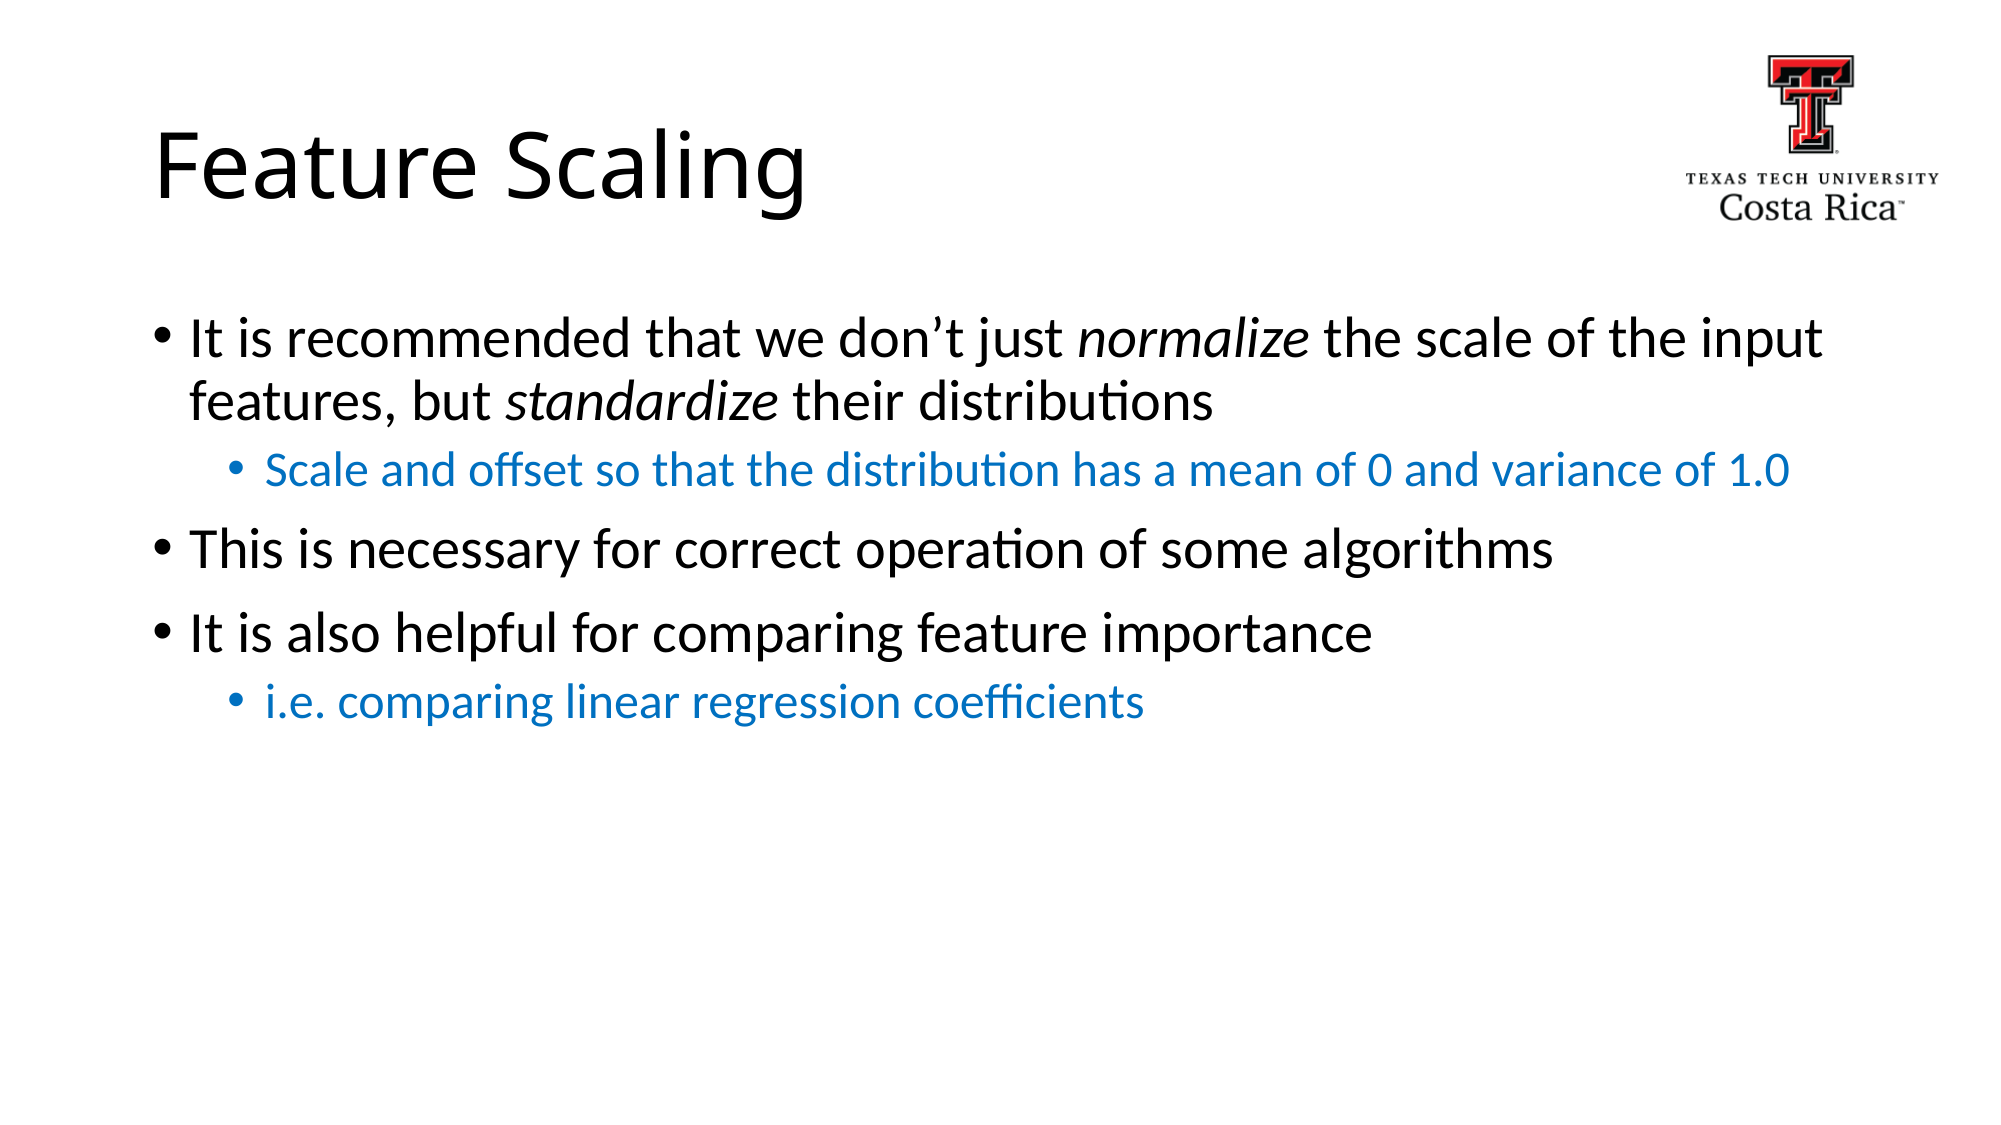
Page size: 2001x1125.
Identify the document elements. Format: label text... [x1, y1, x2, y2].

list It is recommended that we don’t just normalize the scale of the input features, but standardize their distributions Scale and offset so that the distribution has a mean of 0 and variance of 1.0 This is necessary for correct operation of some algorithms It is also helpful for comparing feature importance i.e. comparing linear regression coefficients [137, 299, 1863, 1014]
title Feature Scaling [137, 59, 1863, 278]
picture [1664, 30, 1964, 251]
